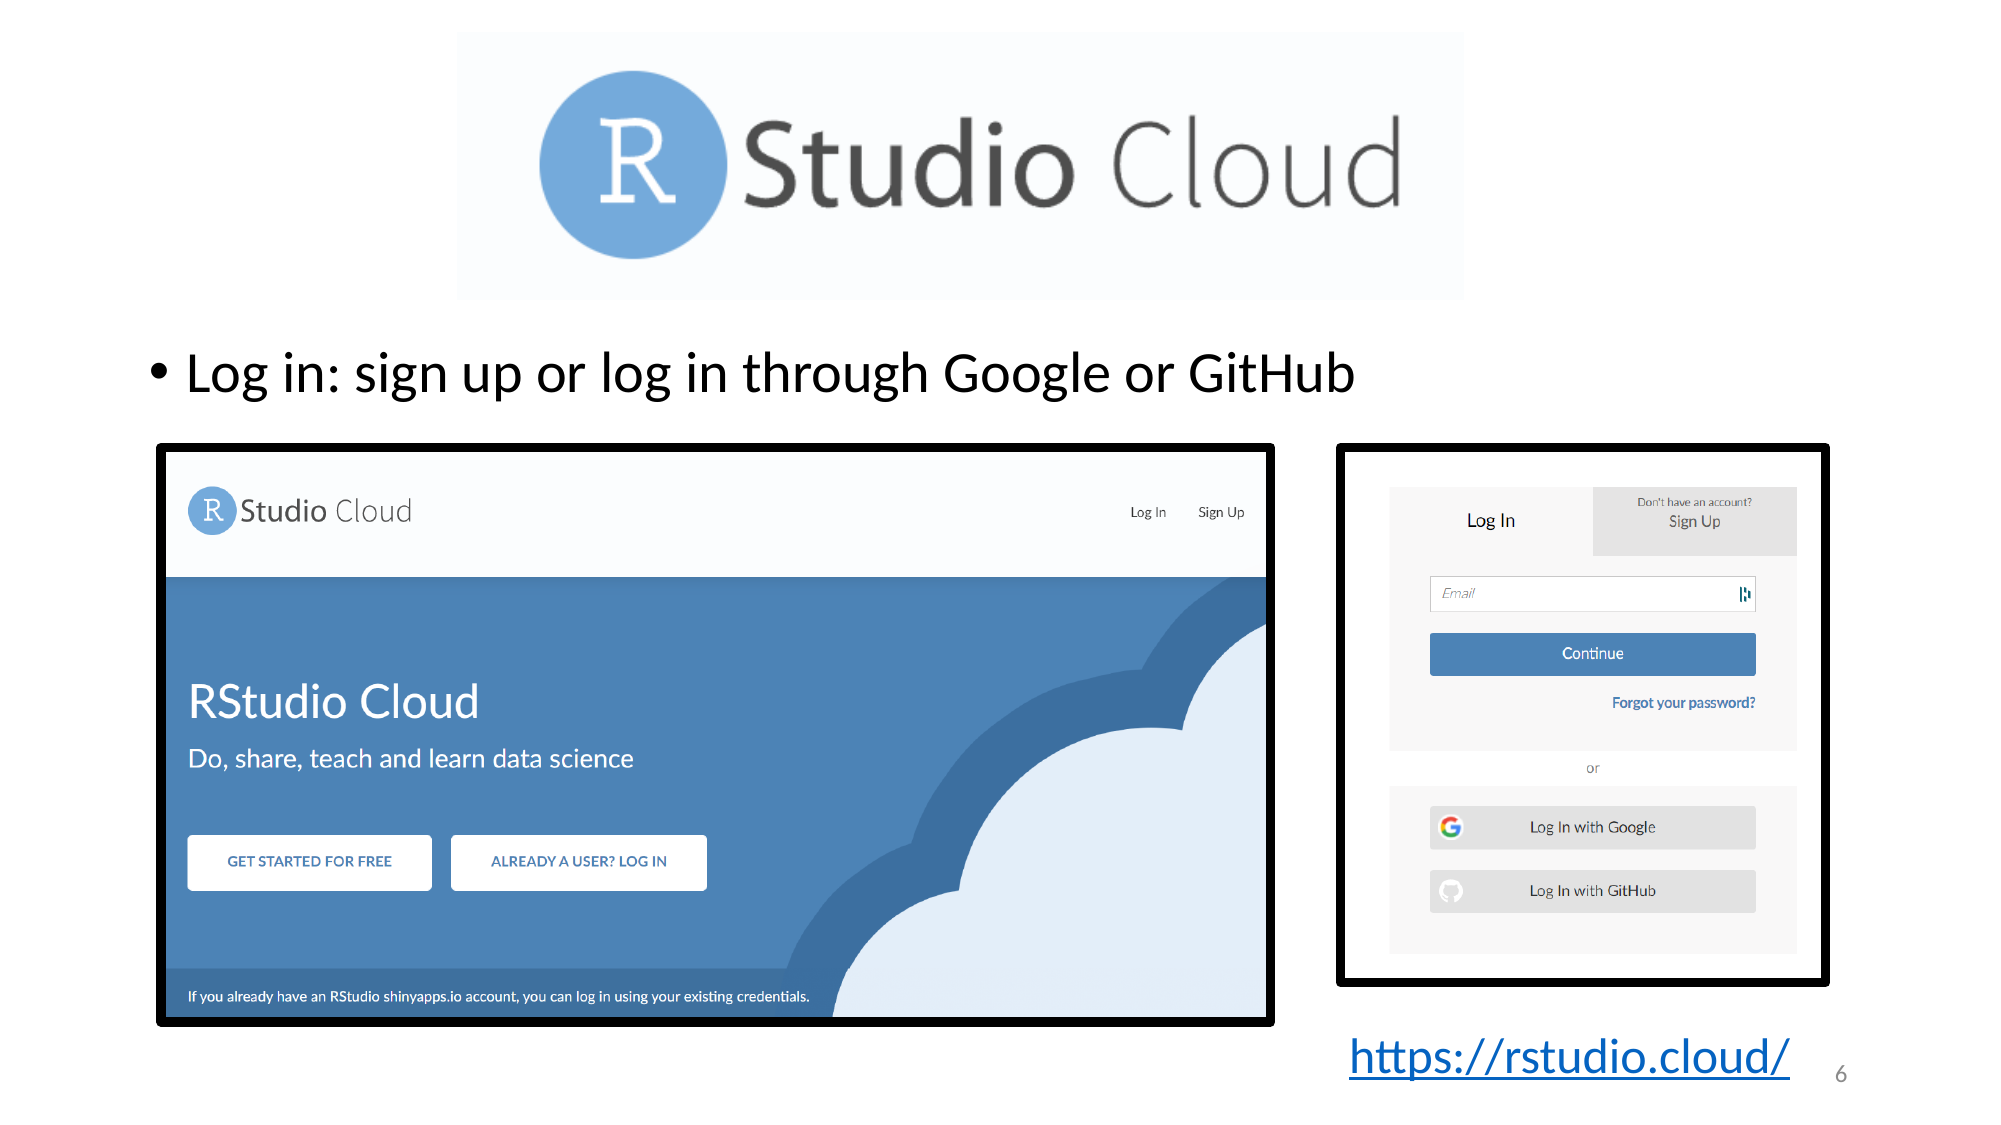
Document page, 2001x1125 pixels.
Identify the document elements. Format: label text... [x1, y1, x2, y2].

picture [165, 452, 1266, 1018]
text_box https://rstudio.cloud/ [1334, 1016, 2000, 1091]
list Log in: sign up or log in through Google or GitHub [133, 335, 1935, 1049]
picture [1345, 452, 1821, 978]
picture [457, 32, 1464, 300]
slide_number 6 [1412, 1042, 1863, 1103]
